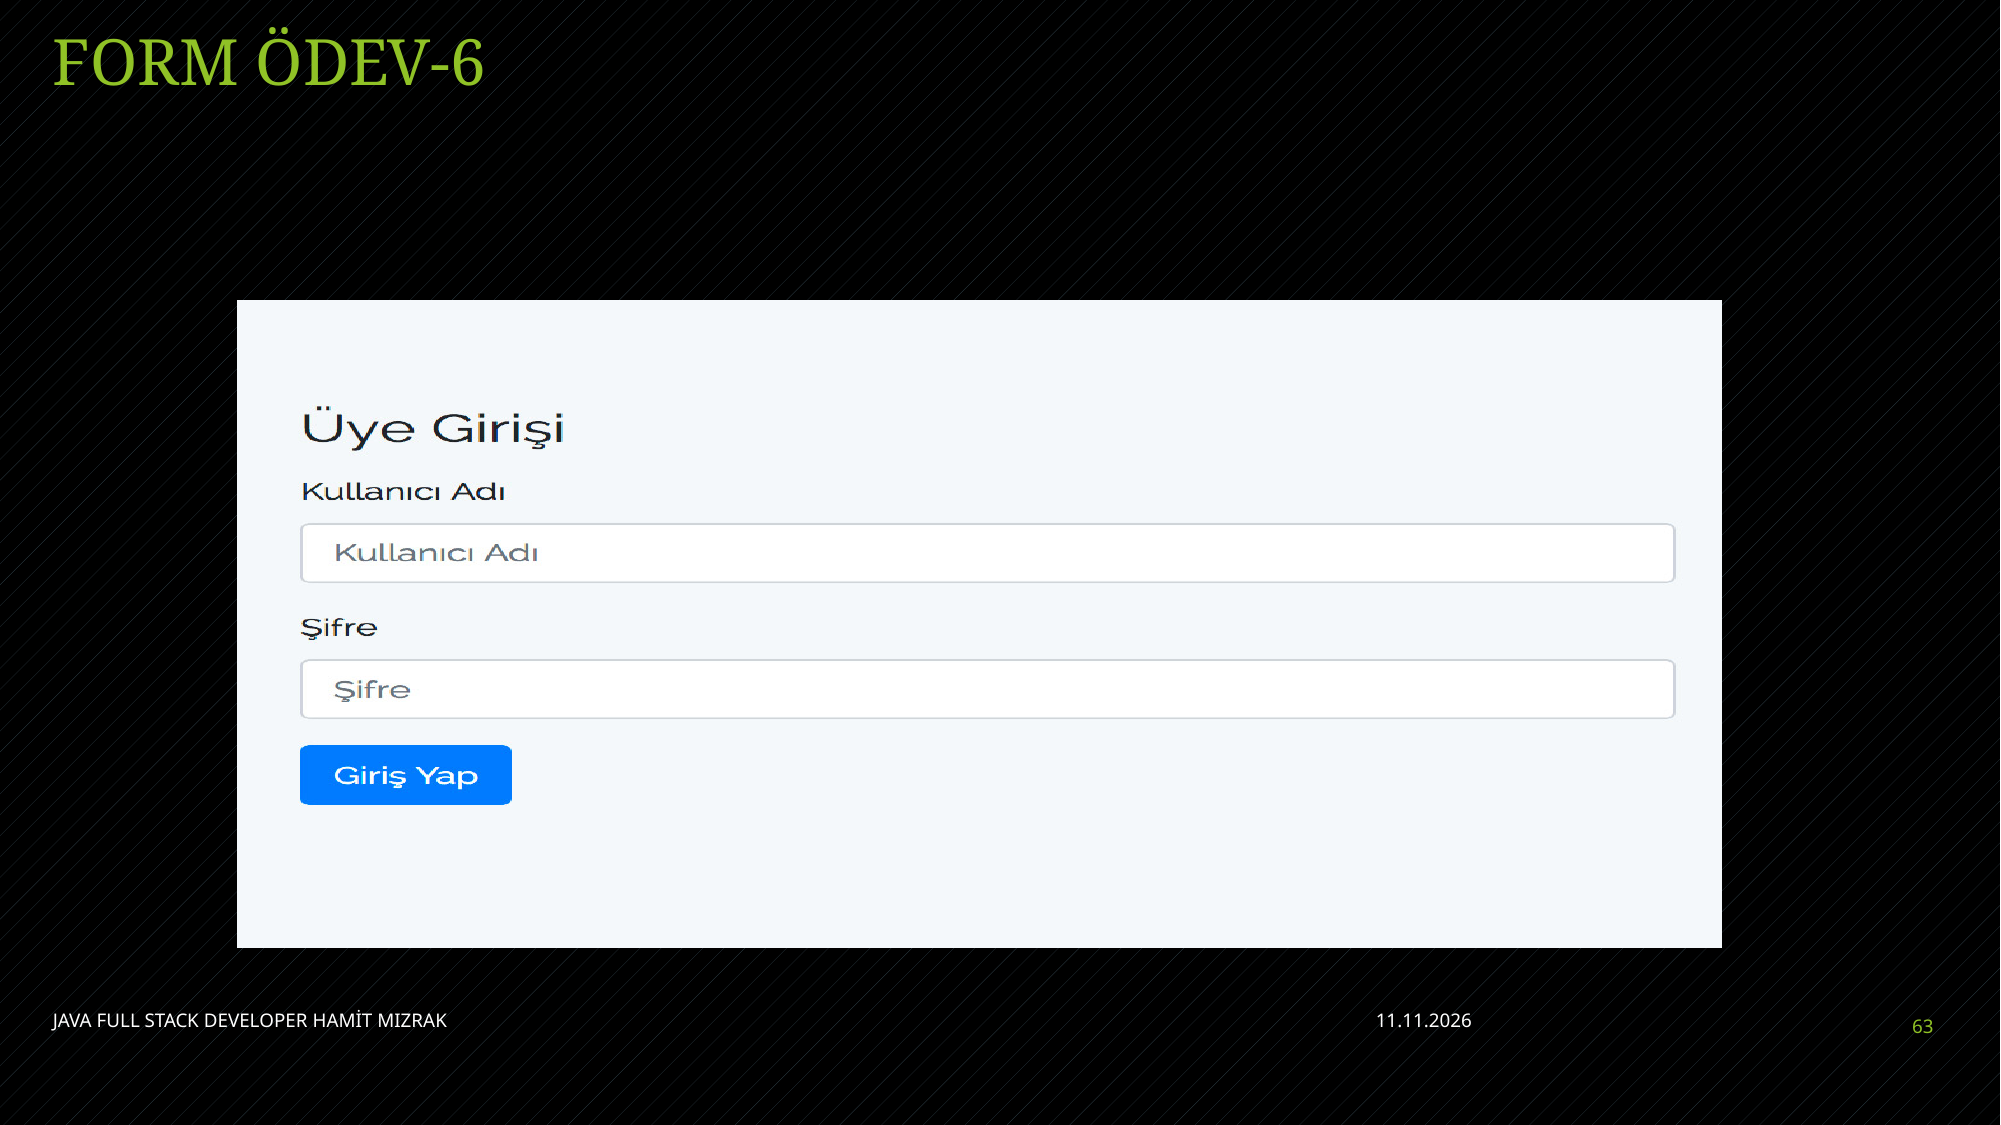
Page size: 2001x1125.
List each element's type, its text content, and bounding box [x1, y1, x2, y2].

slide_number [1181, 991, 1487, 1051]
footer JAVA FULL STACK DEVELOPER HAMİT MIZRAK [37, 991, 1145, 1051]
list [237, 300, 1722, 948]
slide_number 63 [1836, 997, 1949, 1058]
title FORM ÖDEV-6 [37, 14, 1949, 107]
